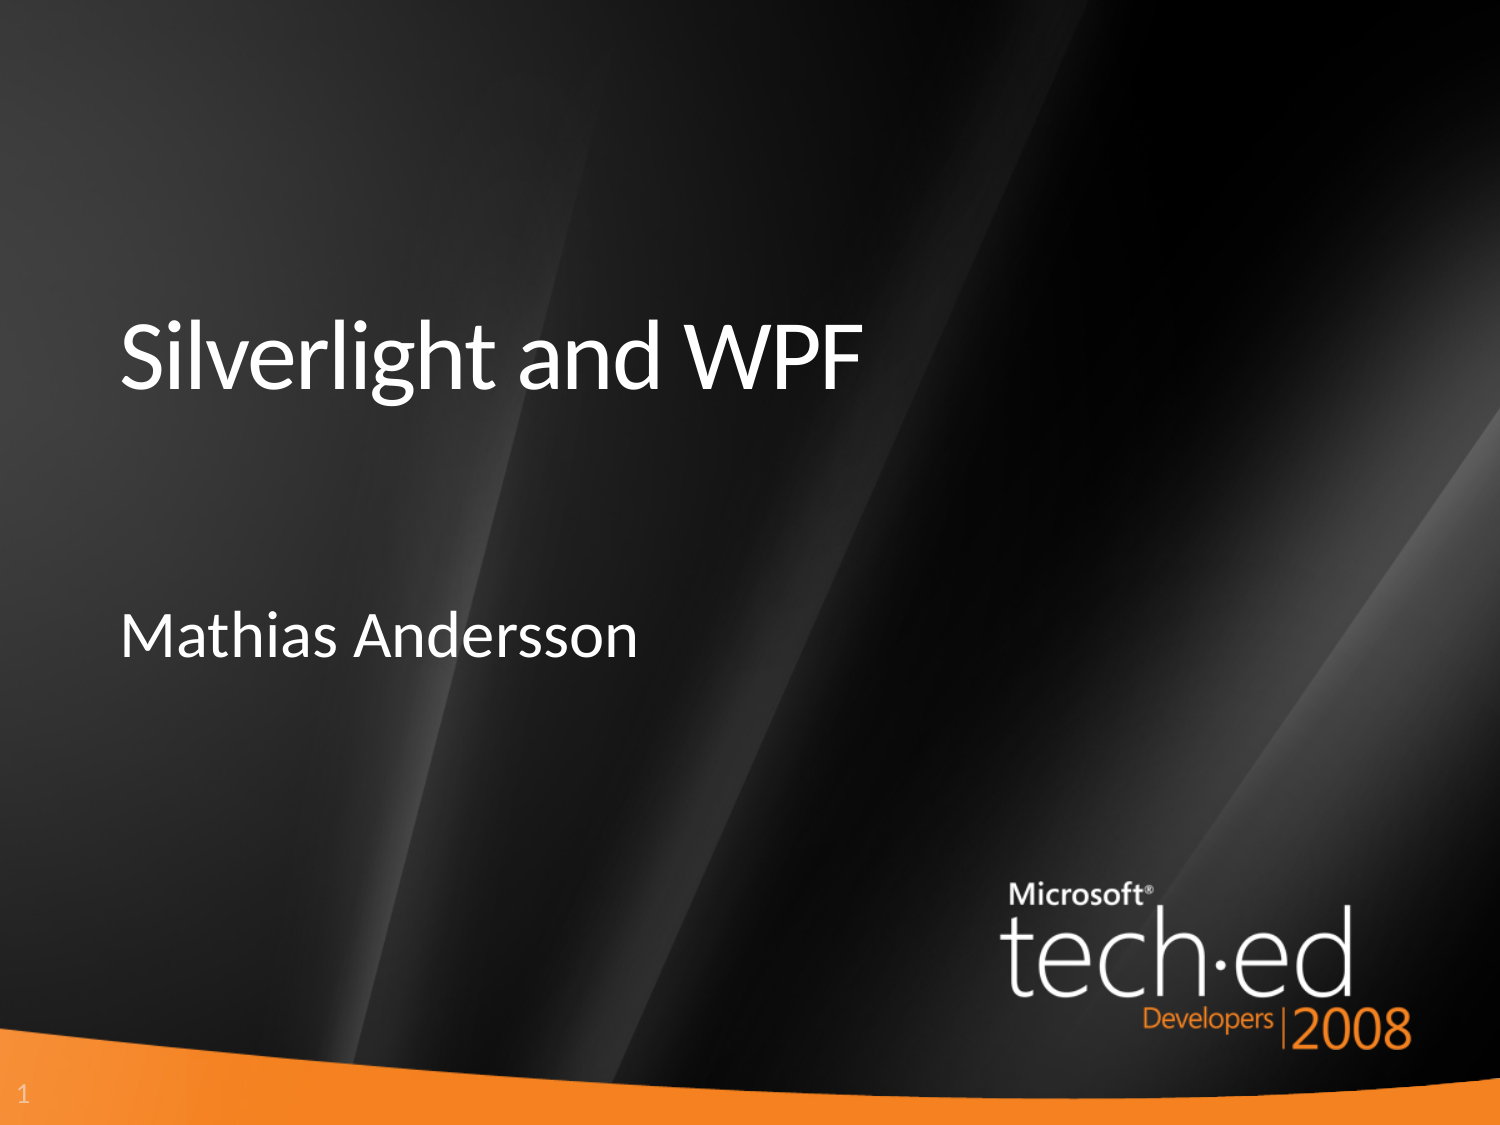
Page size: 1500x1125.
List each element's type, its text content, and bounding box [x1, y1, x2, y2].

picture [0, 0, 1500, 1125]
subtitle Mathias Andersson [119, 600, 1380, 676]
title Silverlight and WPF [119, 232, 1380, 483]
